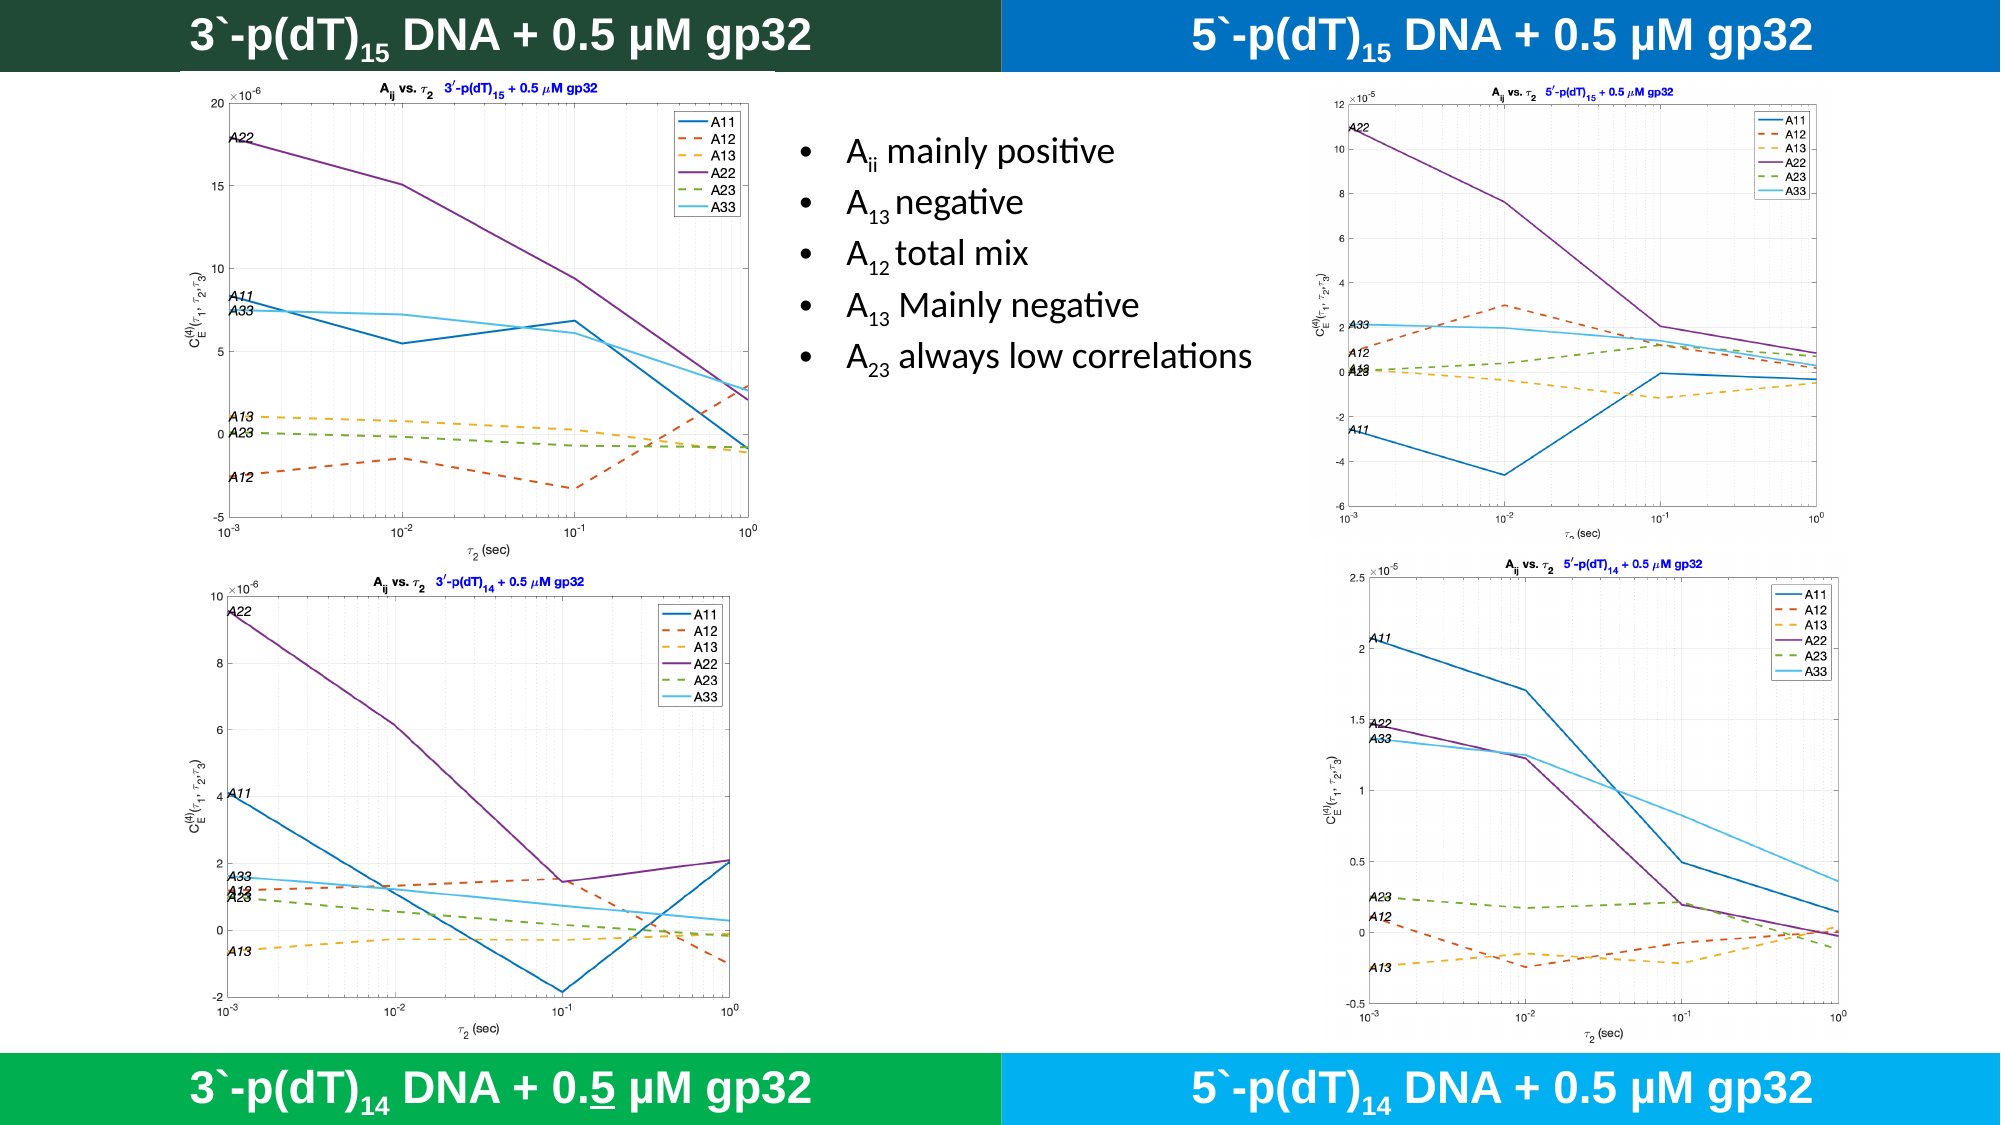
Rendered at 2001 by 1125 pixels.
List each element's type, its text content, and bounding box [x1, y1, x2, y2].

picture [180, 71, 775, 1044]
text_box 5`-p(dT)15 DNA + 0.5 µM gp32 [1001, 0, 2000, 73]
picture [1309, 83, 1852, 1052]
text_box 5`-p(dT)14 DNA + 0.5 µM gp32 [1001, 1052, 2000, 1125]
text_box 3`-p(dT)15 DNA + 0.5 µM gp32 [0, 0, 1001, 73]
text_box Aii mainly positive A13 negative A12 total mix A13 Mainly negative A23 always low correlations [784, 118, 1268, 390]
text_box 3`-p(dT)14 DNA + 0.5 µM gp32 [0, 1052, 1001, 1125]
